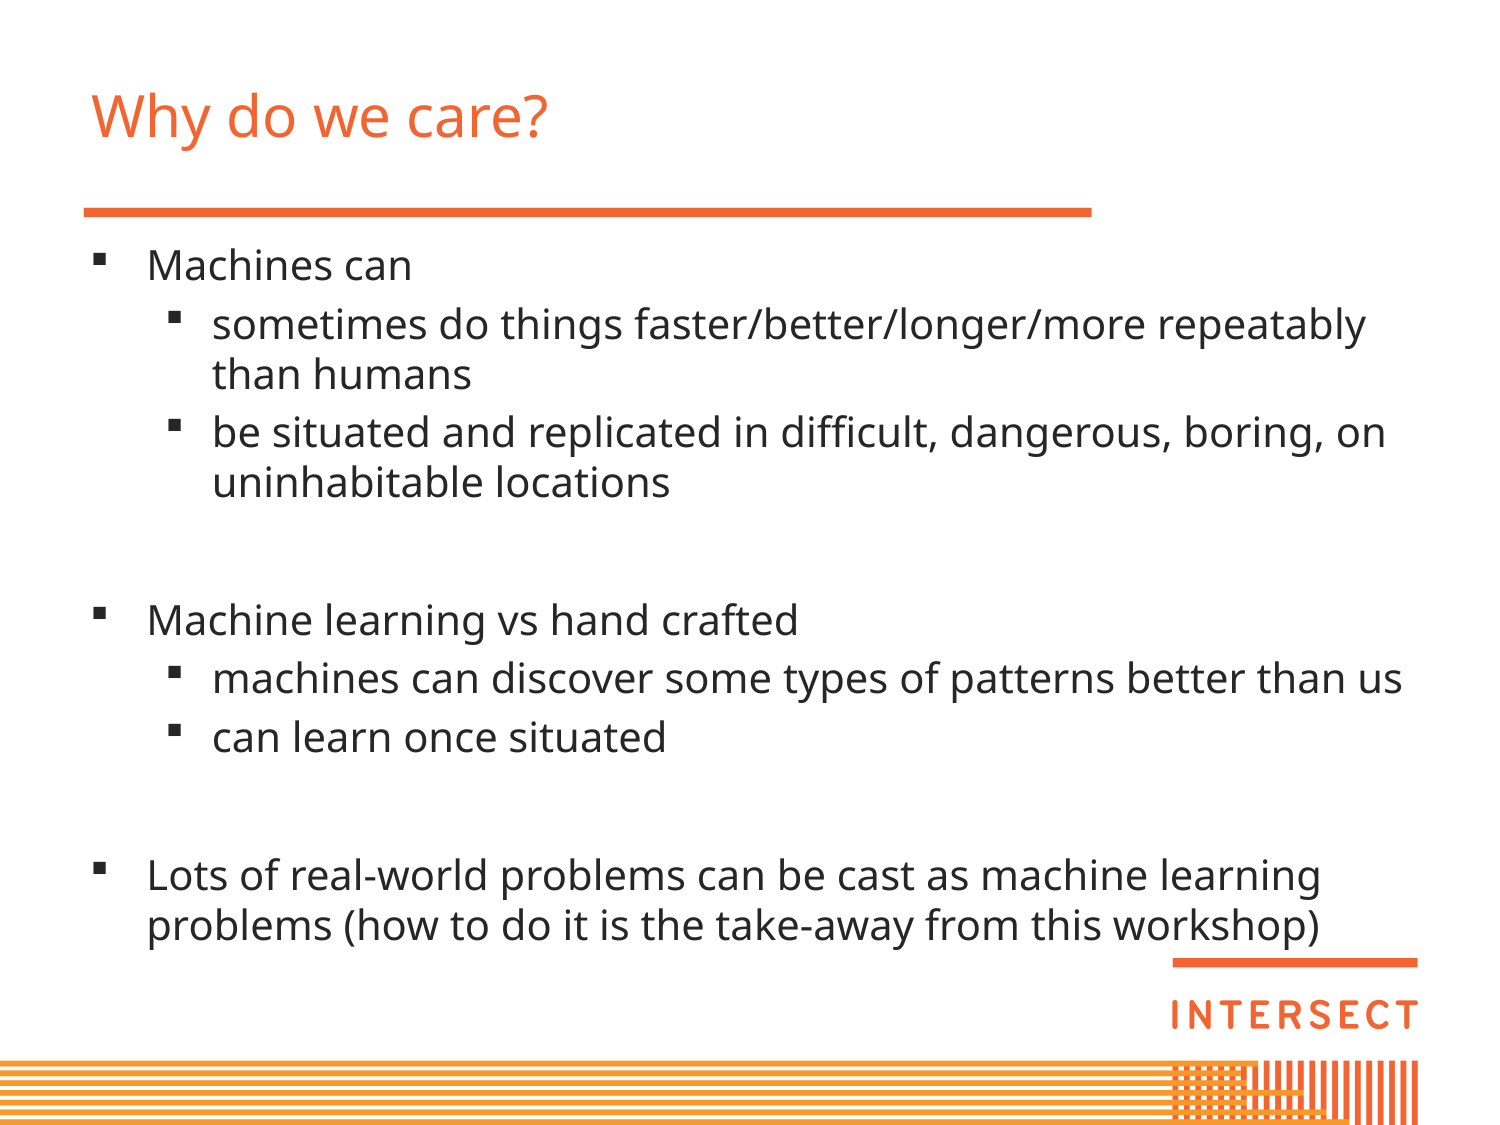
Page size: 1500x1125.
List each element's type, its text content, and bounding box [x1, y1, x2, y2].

title Why do we care? [76, 20, 1424, 209]
picture [0, 0, 1500, 1125]
list Machines can sometimes do things faster/better/longer/more repeatably than humans be situated and replicated in difficult, dangerous, boring, on uninhabitable locations Machine learning vs hand crafted machines can discover some types of patterns better than us can learn once situated Lots of real-world problems can be cast as machine learning problems (how to do it is the take-away from this workshop) [74, 231, 1426, 929]
